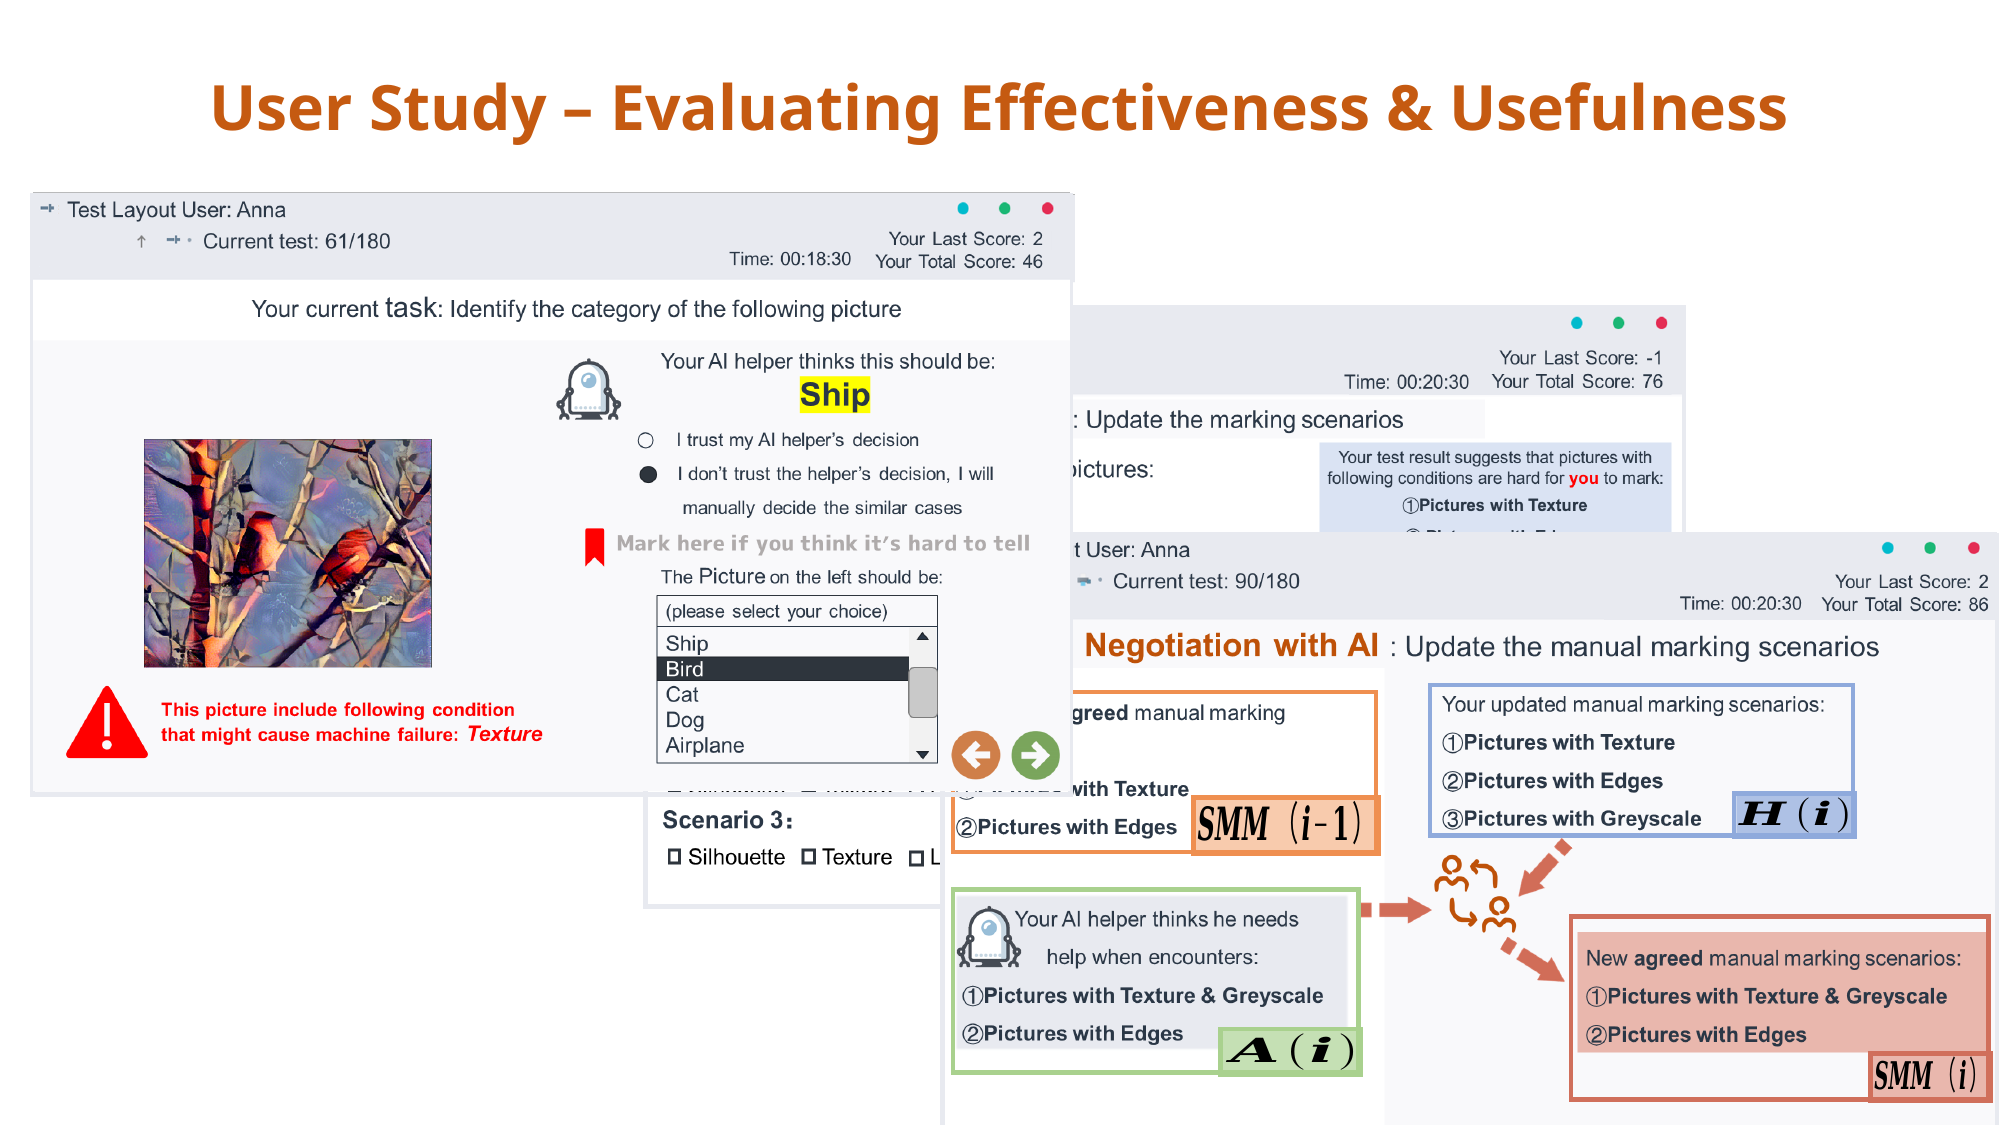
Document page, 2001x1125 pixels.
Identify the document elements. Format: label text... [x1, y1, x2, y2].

title User Study – Evaluating Effectiveness & Usefulness [0, 1, 2000, 219]
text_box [1071, 304, 1684, 529]
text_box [32, 189, 1071, 795]
picture [1071, 191, 1075, 304]
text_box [941, 529, 2000, 1125]
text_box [645, 795, 941, 919]
